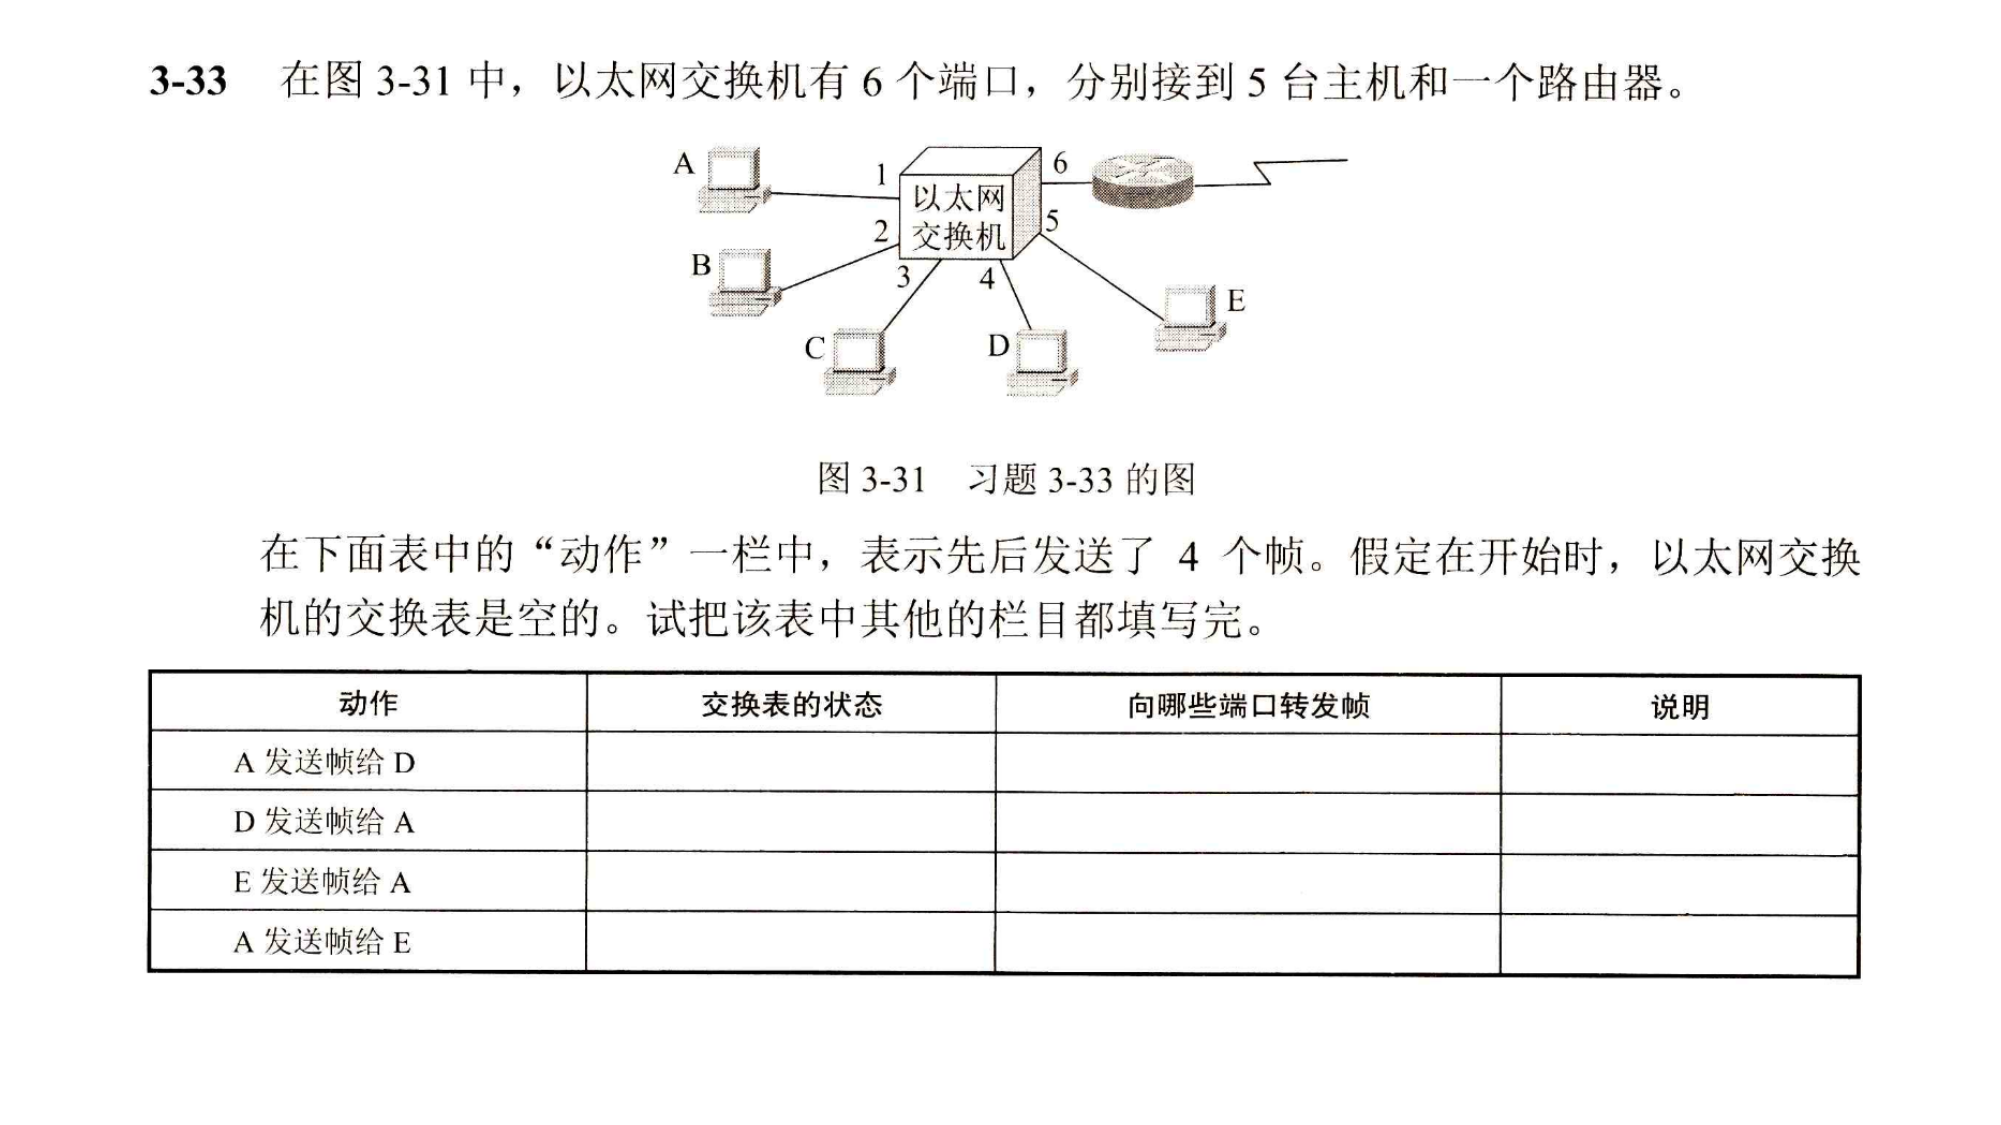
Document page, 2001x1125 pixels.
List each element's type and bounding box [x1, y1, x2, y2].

picture [137, 59, 1863, 986]
